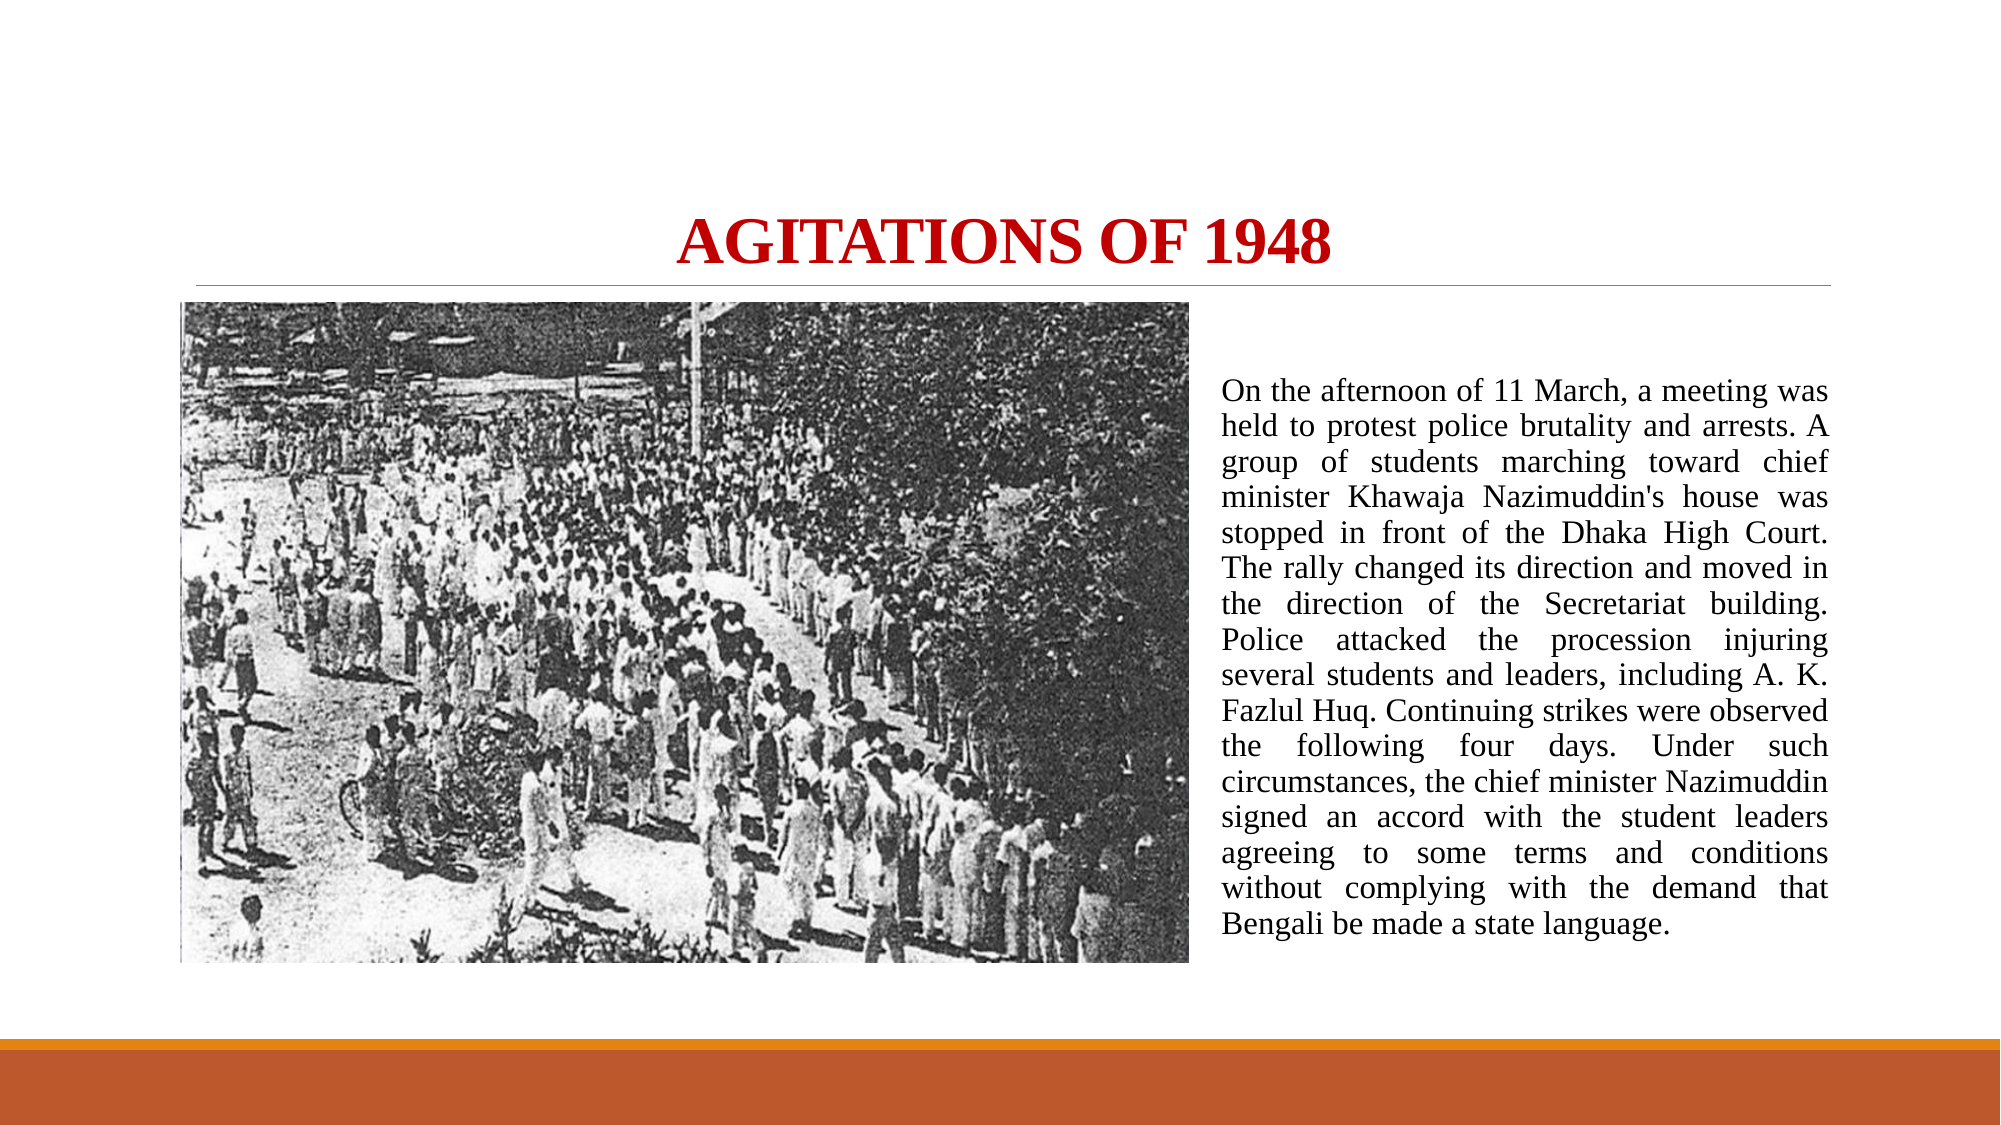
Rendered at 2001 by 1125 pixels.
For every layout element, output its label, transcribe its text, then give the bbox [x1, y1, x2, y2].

list On the afternoon of 11 March, a meeting was held to protest police brutality and arrests. A group of students marching toward chief minister Khawaja Nazimuddin's house was stopped in front of the Dhaka High Court. The rally changed its direction and moved in the direction of the Secretariat building. Police attacked the procession injuring several students and leaders, including A. K. Fazlul Huq. Continuing strikes were observed the following four days. Under such circumstances, the chief minister Nazimuddin signed an accord with the student leaders agreeing to some terms and conditions without complying with the demand that Bengali be made a state language. [1195, 302, 1830, 963]
title AGITATIONS OF 1948 [180, 149, 1830, 285]
picture [179, 302, 1190, 964]
